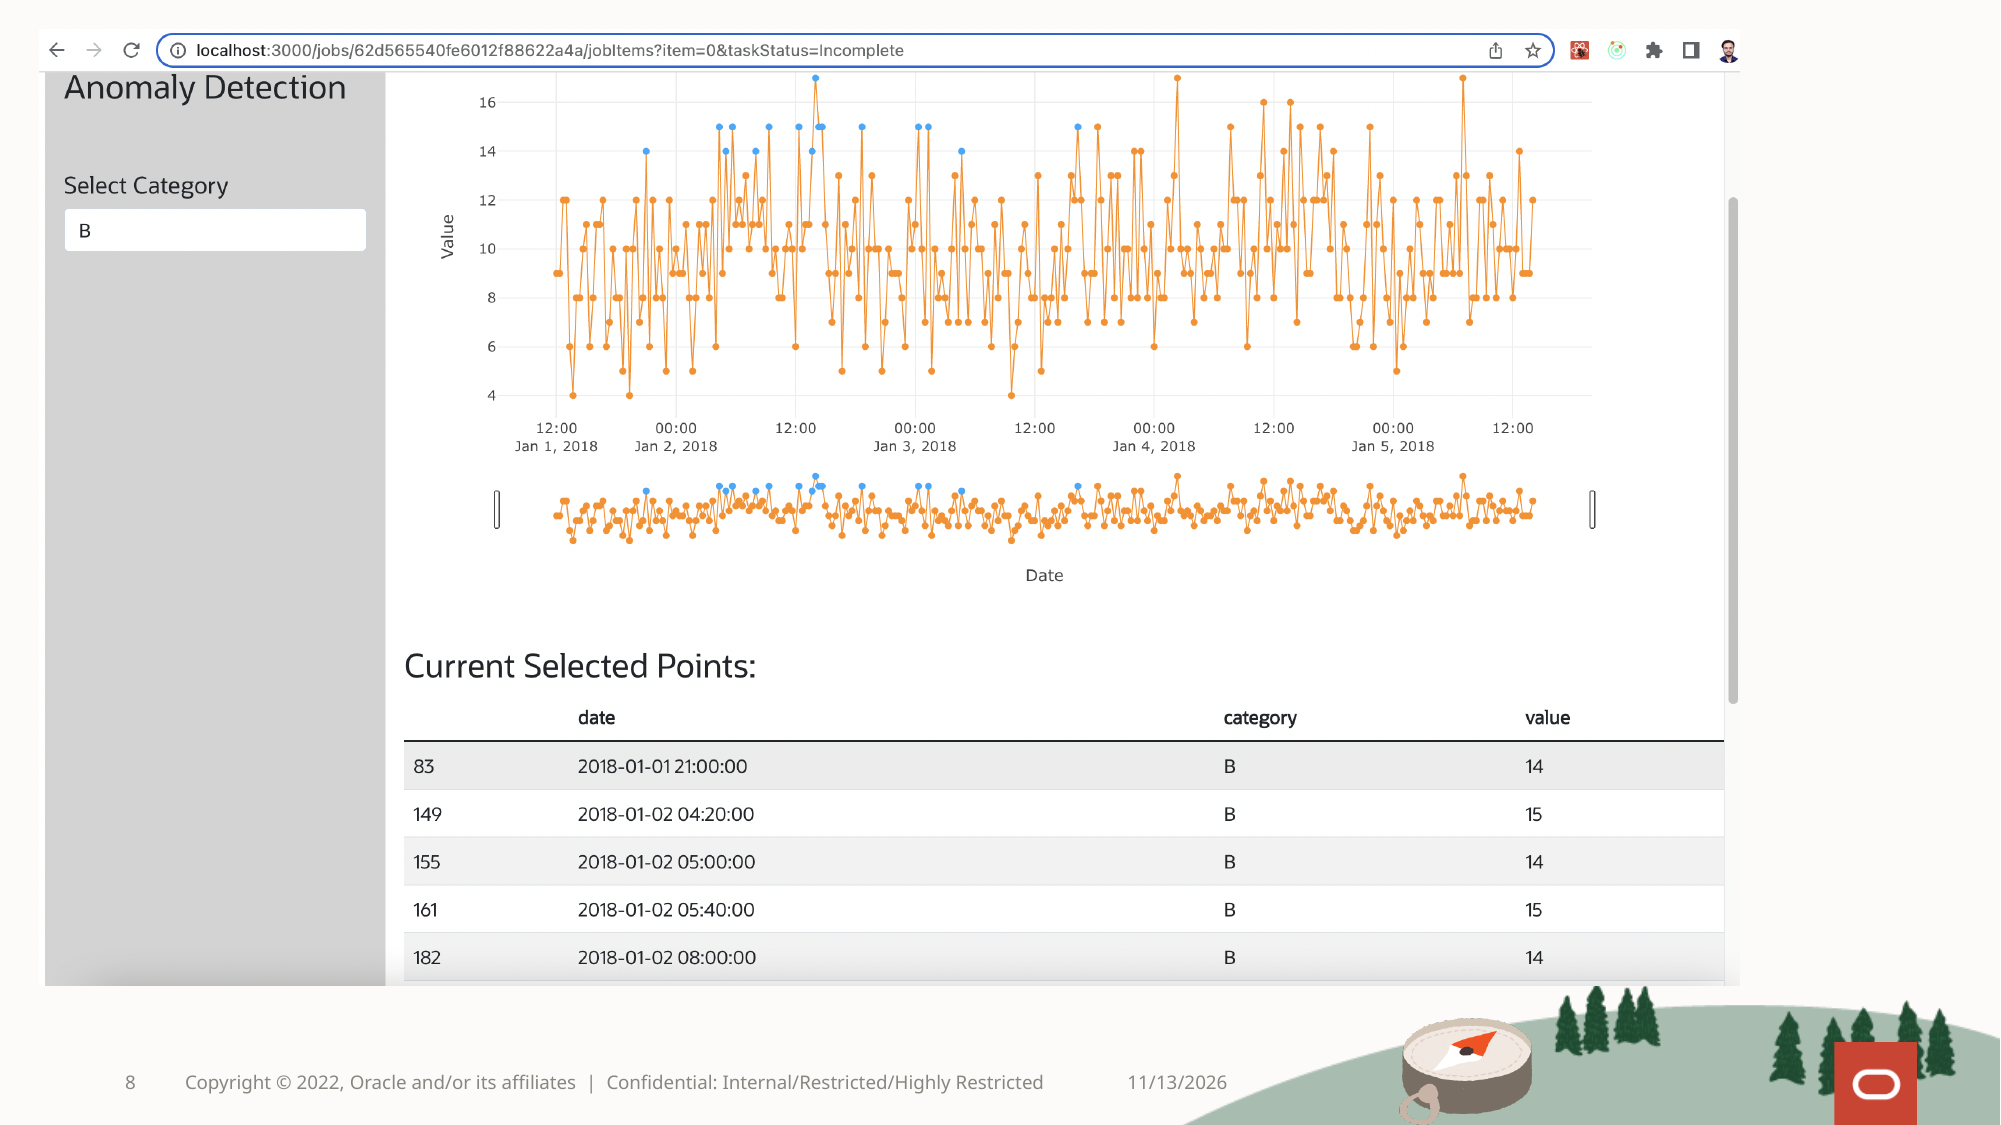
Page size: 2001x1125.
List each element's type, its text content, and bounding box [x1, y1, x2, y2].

slide_number 8 [125, 1053, 185, 1114]
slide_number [1128, 1054, 1578, 1114]
footer Copyright © 2022, Oracle and/or its affiliates | Confidential: Internal/Restricted/Highly Restricted [185, 1053, 1128, 1114]
picture [39, 29, 2000, 1125]
